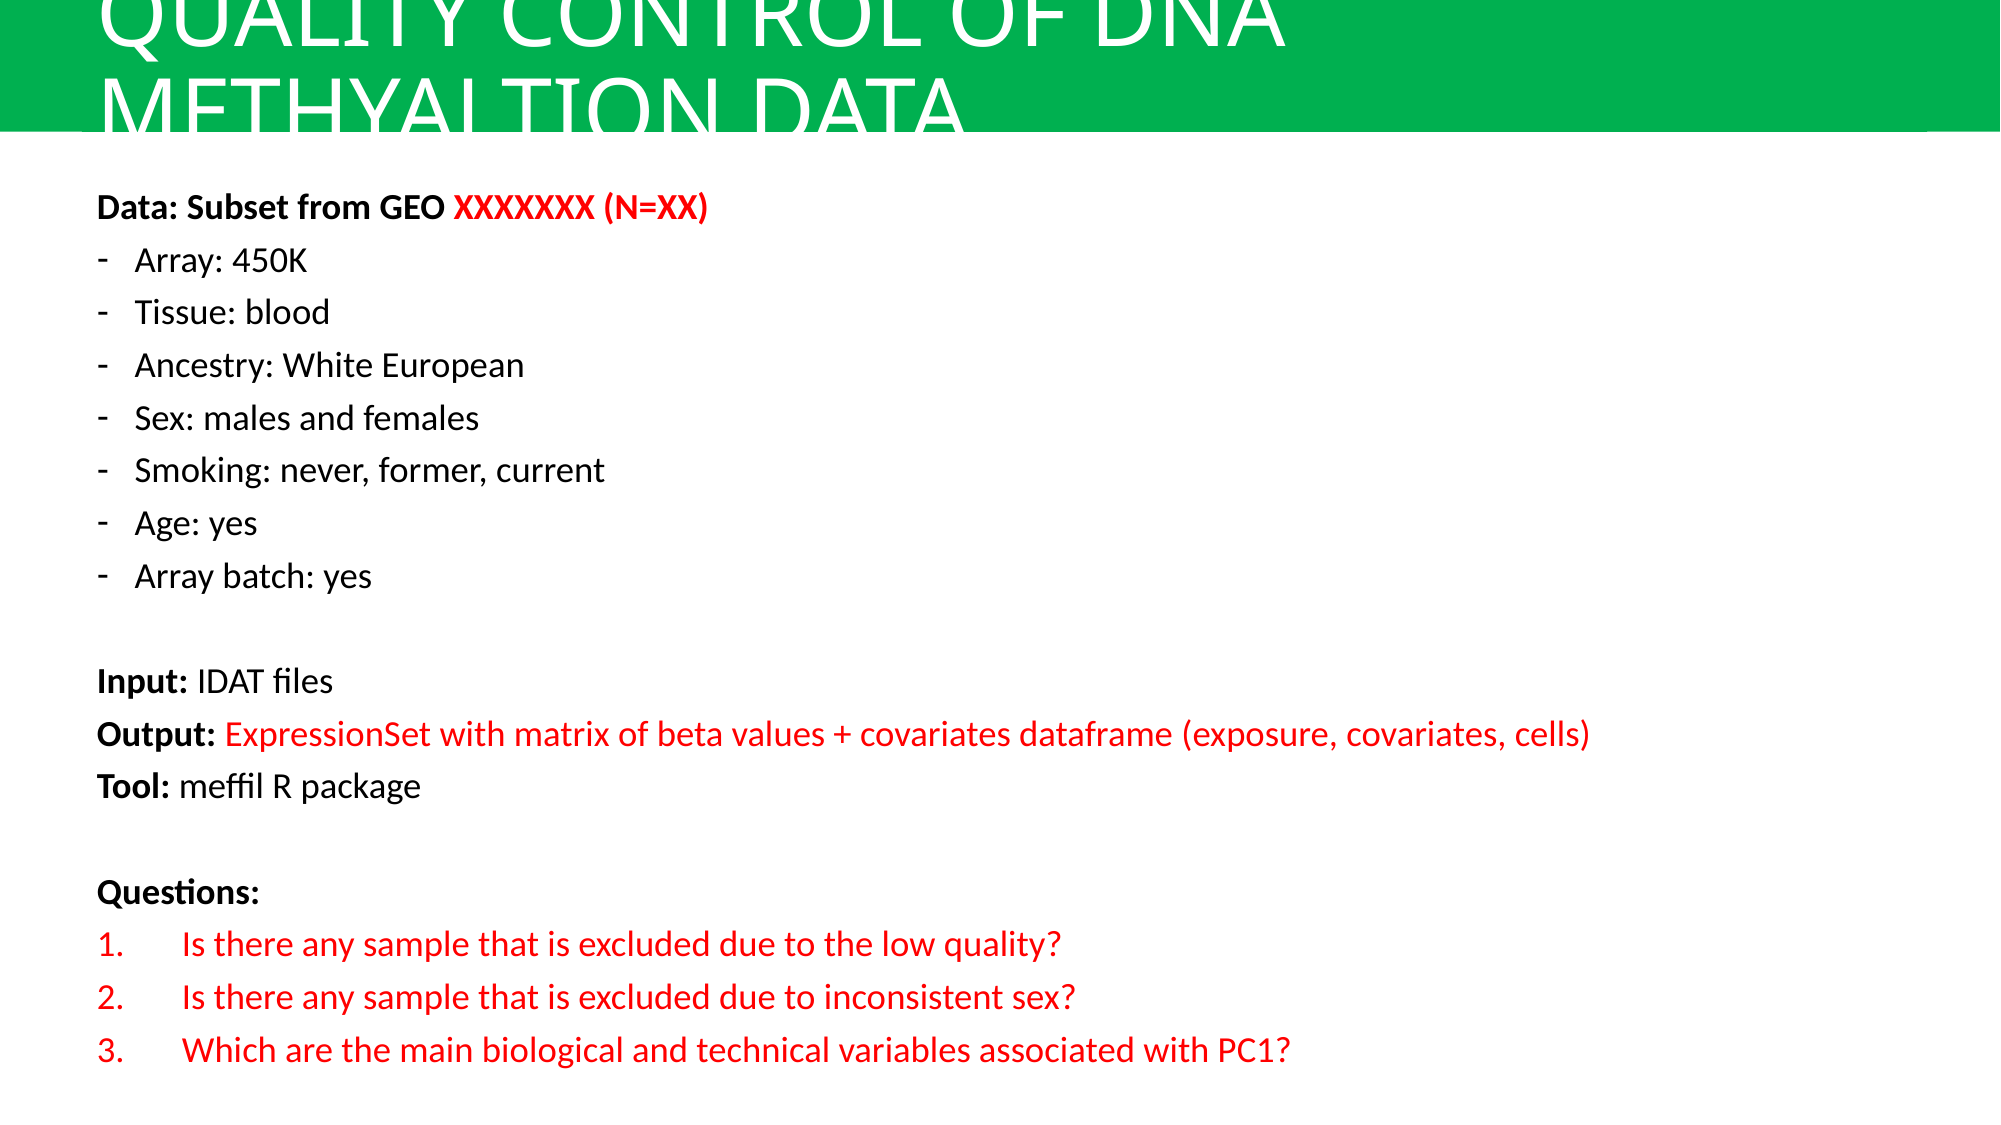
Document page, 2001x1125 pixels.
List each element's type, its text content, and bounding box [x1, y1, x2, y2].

list Data: Subset from GEO XXXXXXX (N=XX) Array: 450K Tissue: blood Ancestry: White European Sex: males and females Smoking: never, former, current Age: yes Array batch: yes Input: IDAT files Output: ExpressionSet with matrix of beta values + covariates dataframe (exposure, covariates, cells) Tool: meffil R package Questions: Is there any sample that is excluded due to the low quality? Is there any sample that is excluded due to inconsistent sex? Which are the main biological and technical variables associated with PC1? [81, 180, 1928, 1082]
title QUALITY CONTROL OF DNA METHYALTION DATA [81, 0, 1928, 132]
text_box [0, 0, 2000, 133]
